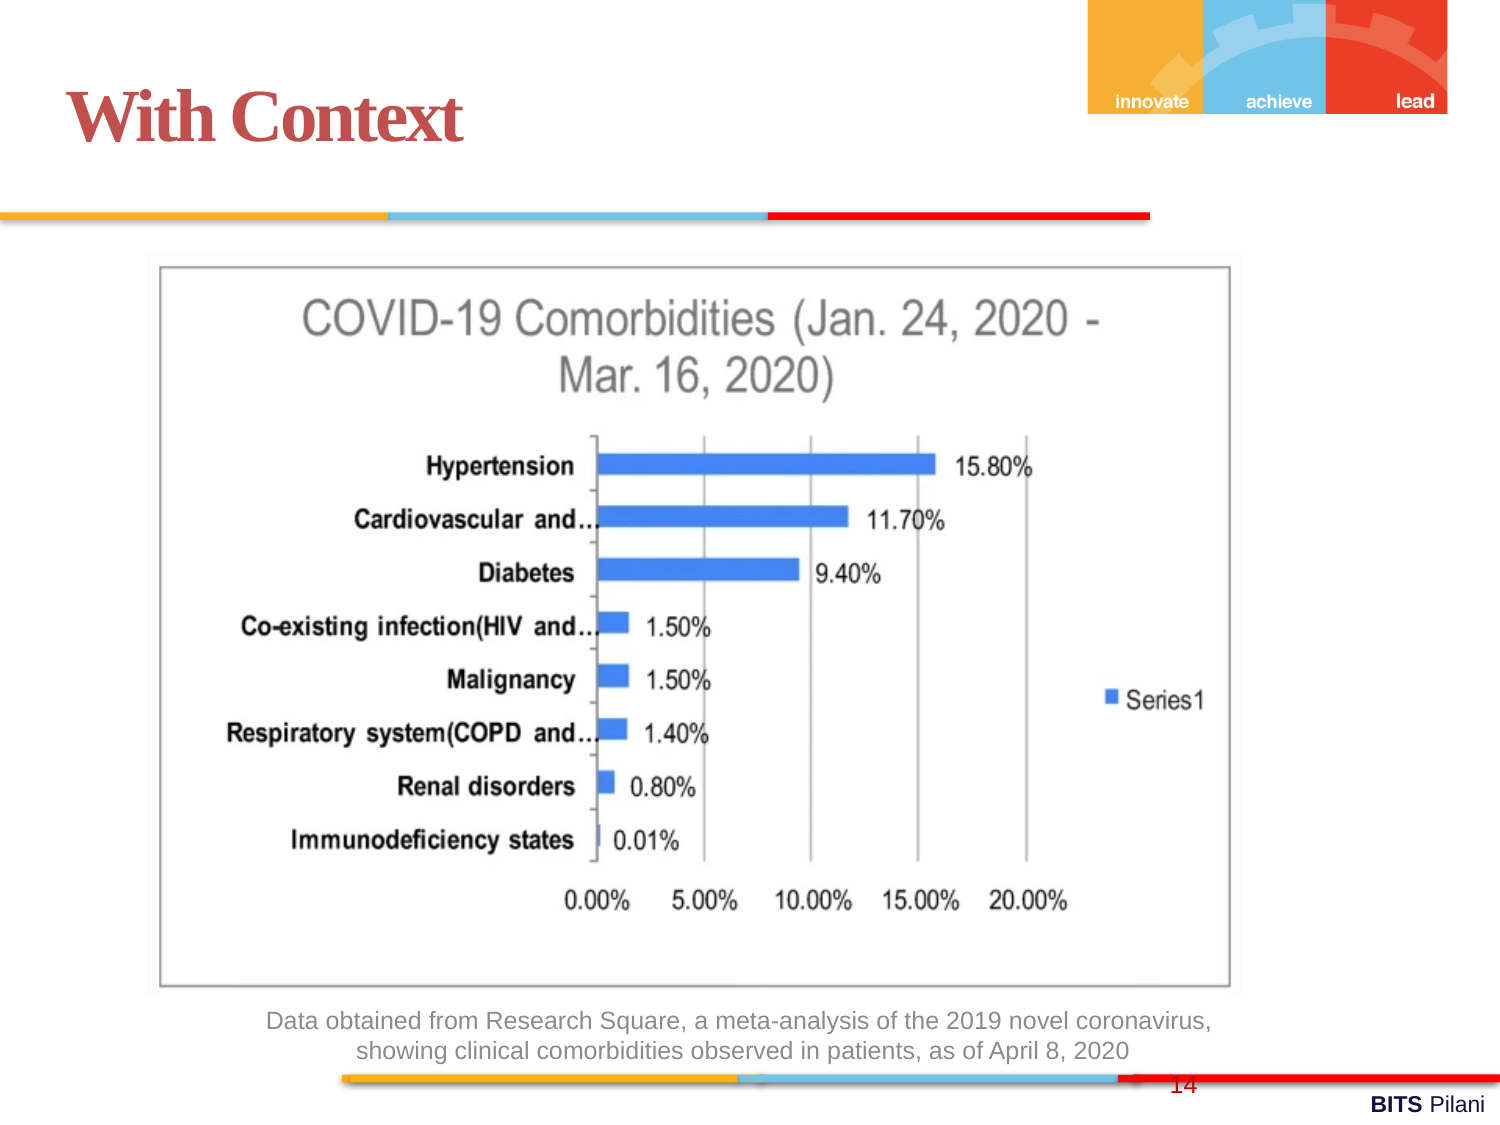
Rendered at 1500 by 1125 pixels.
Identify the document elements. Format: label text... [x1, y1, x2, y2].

list With Context [49, 24, 1088, 213]
slide_number 14 [150, 1074, 1213, 1114]
footer Data obtained from Research Square, a meta-analysis of the 2019 novel coronavirus, showing clinical comorbidities observed in patients, as of April 8, 2020 [0, 994, 1488, 1074]
picture [1087, 0, 1448, 114]
picture [147, 254, 1242, 996]
